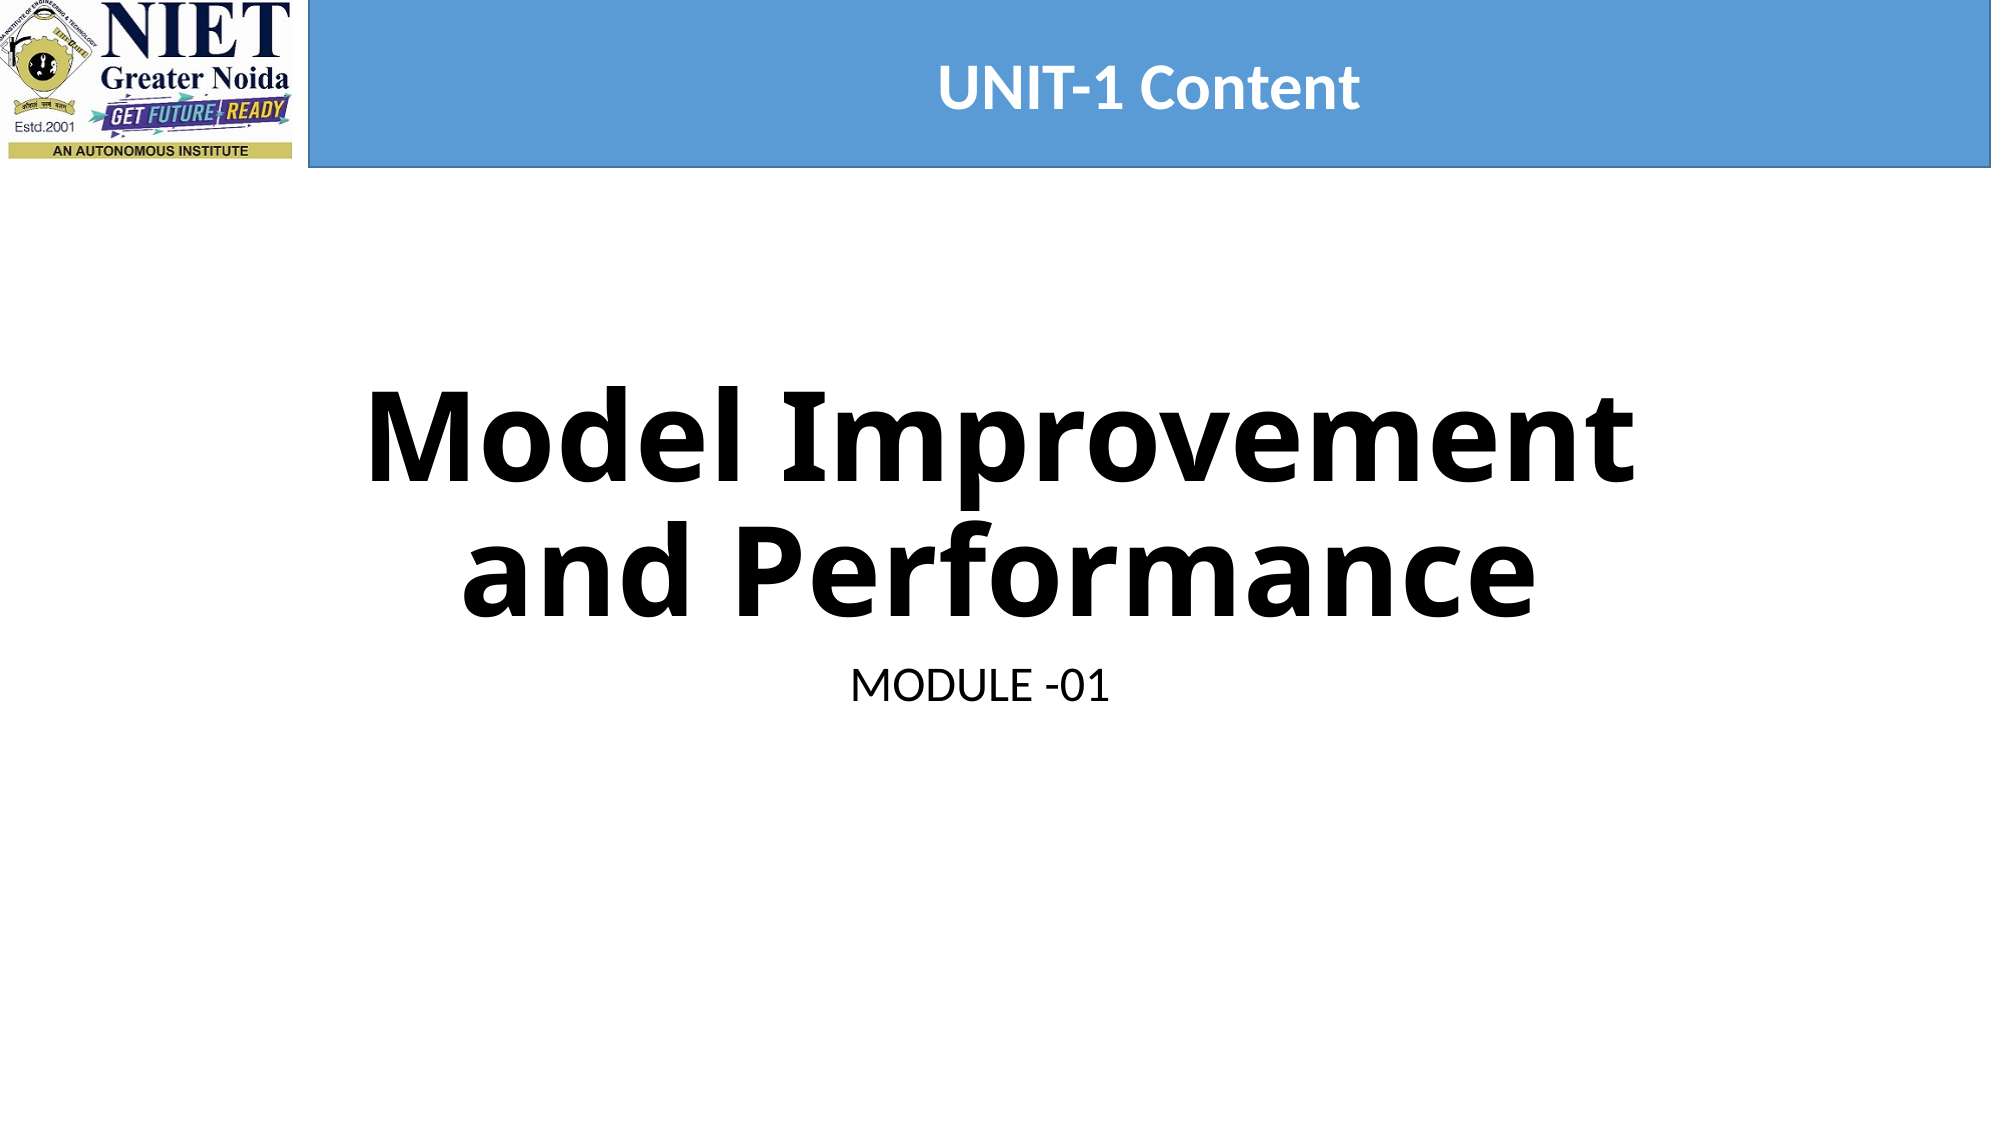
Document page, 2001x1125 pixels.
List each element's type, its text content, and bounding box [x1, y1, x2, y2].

text_box UNIT-1 Content [308, 0, 1991, 168]
picture [0, 0, 293, 163]
subtitle MODULE -01 [230, 650, 1730, 923]
title Model Improvement and Performance [249, 259, 1750, 651]
